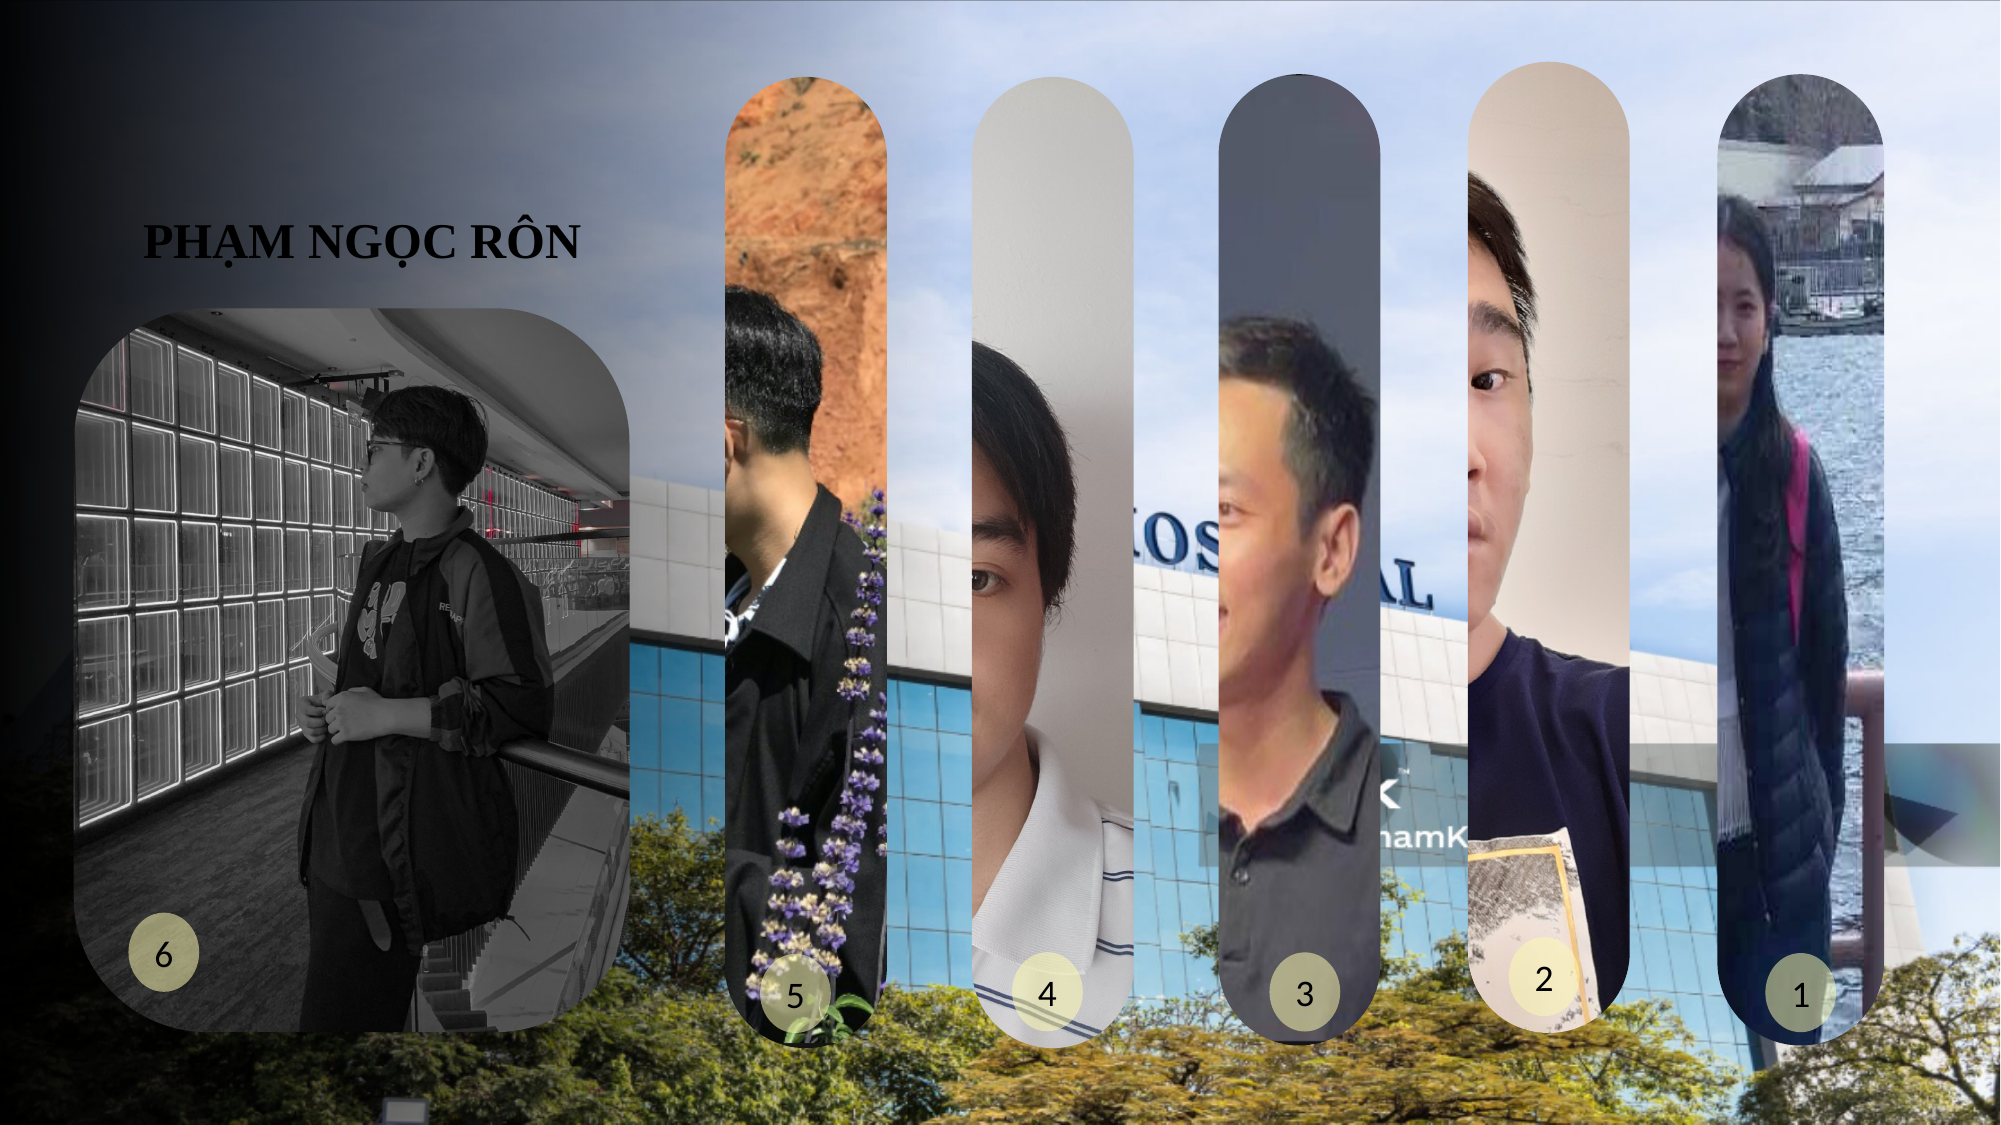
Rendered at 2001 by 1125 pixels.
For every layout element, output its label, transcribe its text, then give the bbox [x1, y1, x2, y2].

text_box 1 [1764, 951, 1838, 1034]
picture [1467, 61, 1630, 1033]
text_box PHẠM NGỌC RÔN [128, 201, 725, 277]
picture [73, 308, 630, 1033]
text_box [1716, 73, 1886, 1047]
picture [725, 76, 887, 1049]
text_box [0, 0, 2000, 1125]
picture [971, 76, 1134, 1049]
picture [1218, 74, 1381, 1046]
